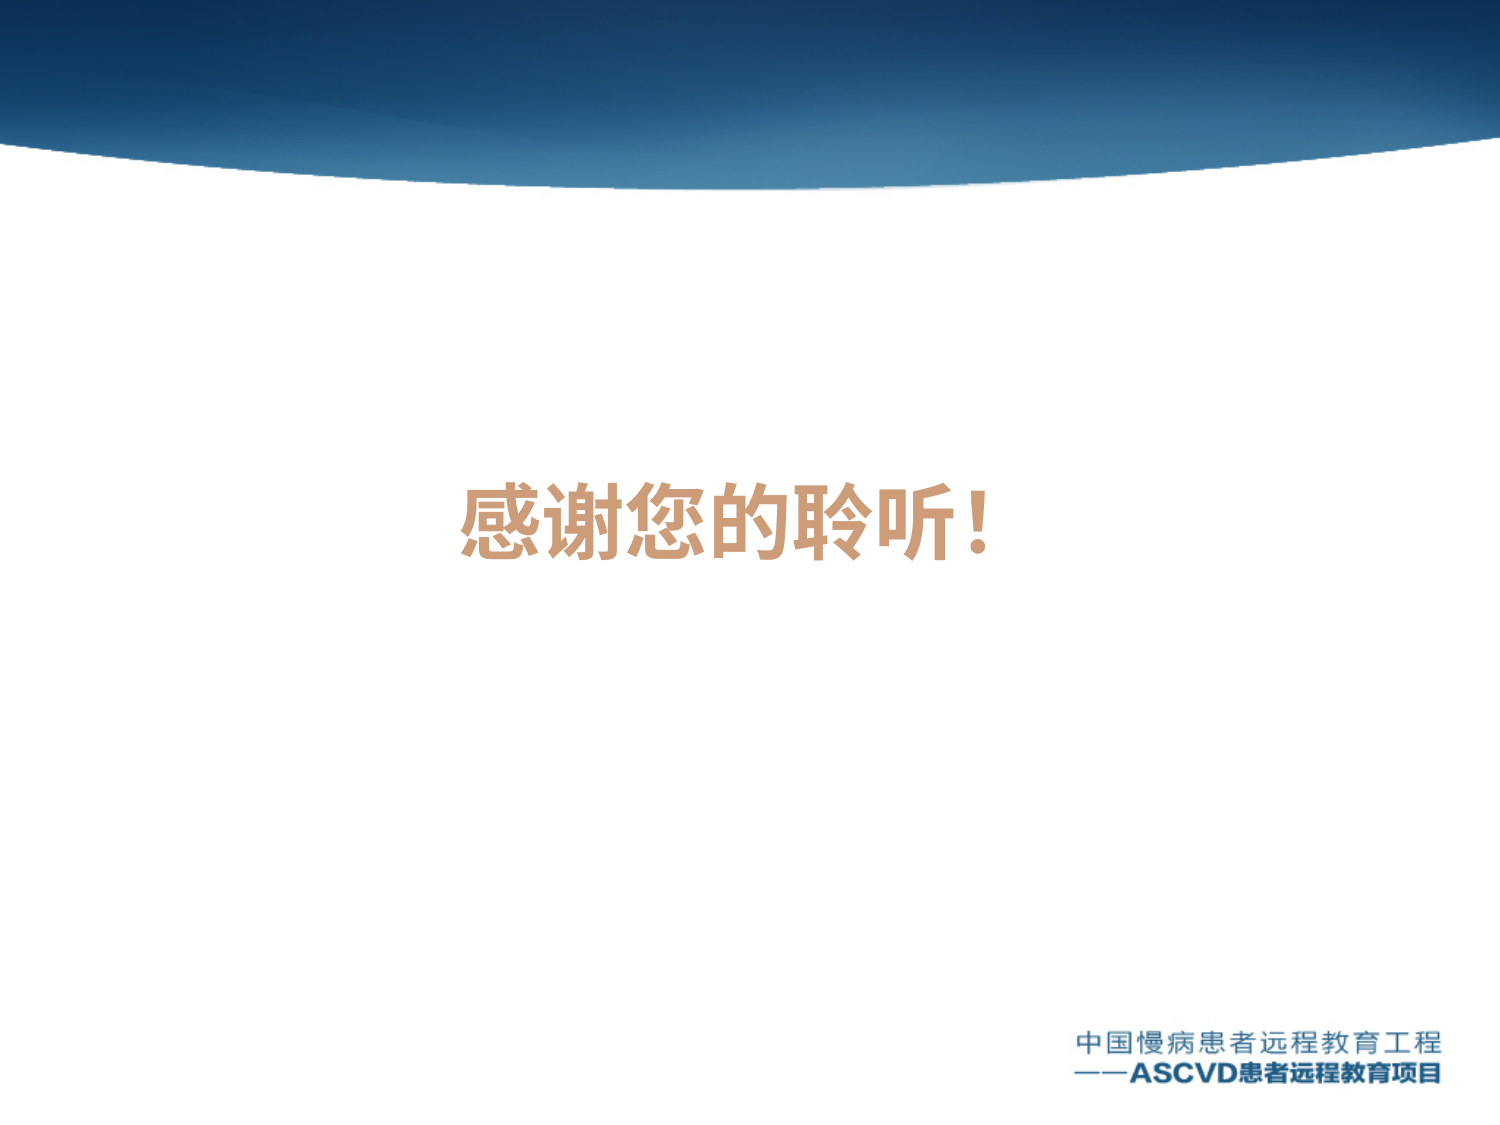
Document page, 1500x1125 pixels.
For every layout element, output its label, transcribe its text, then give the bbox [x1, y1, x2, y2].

picture [0, 0, 1500, 1125]
text_box 感谢您的聆听！ [74, 450, 1425, 668]
